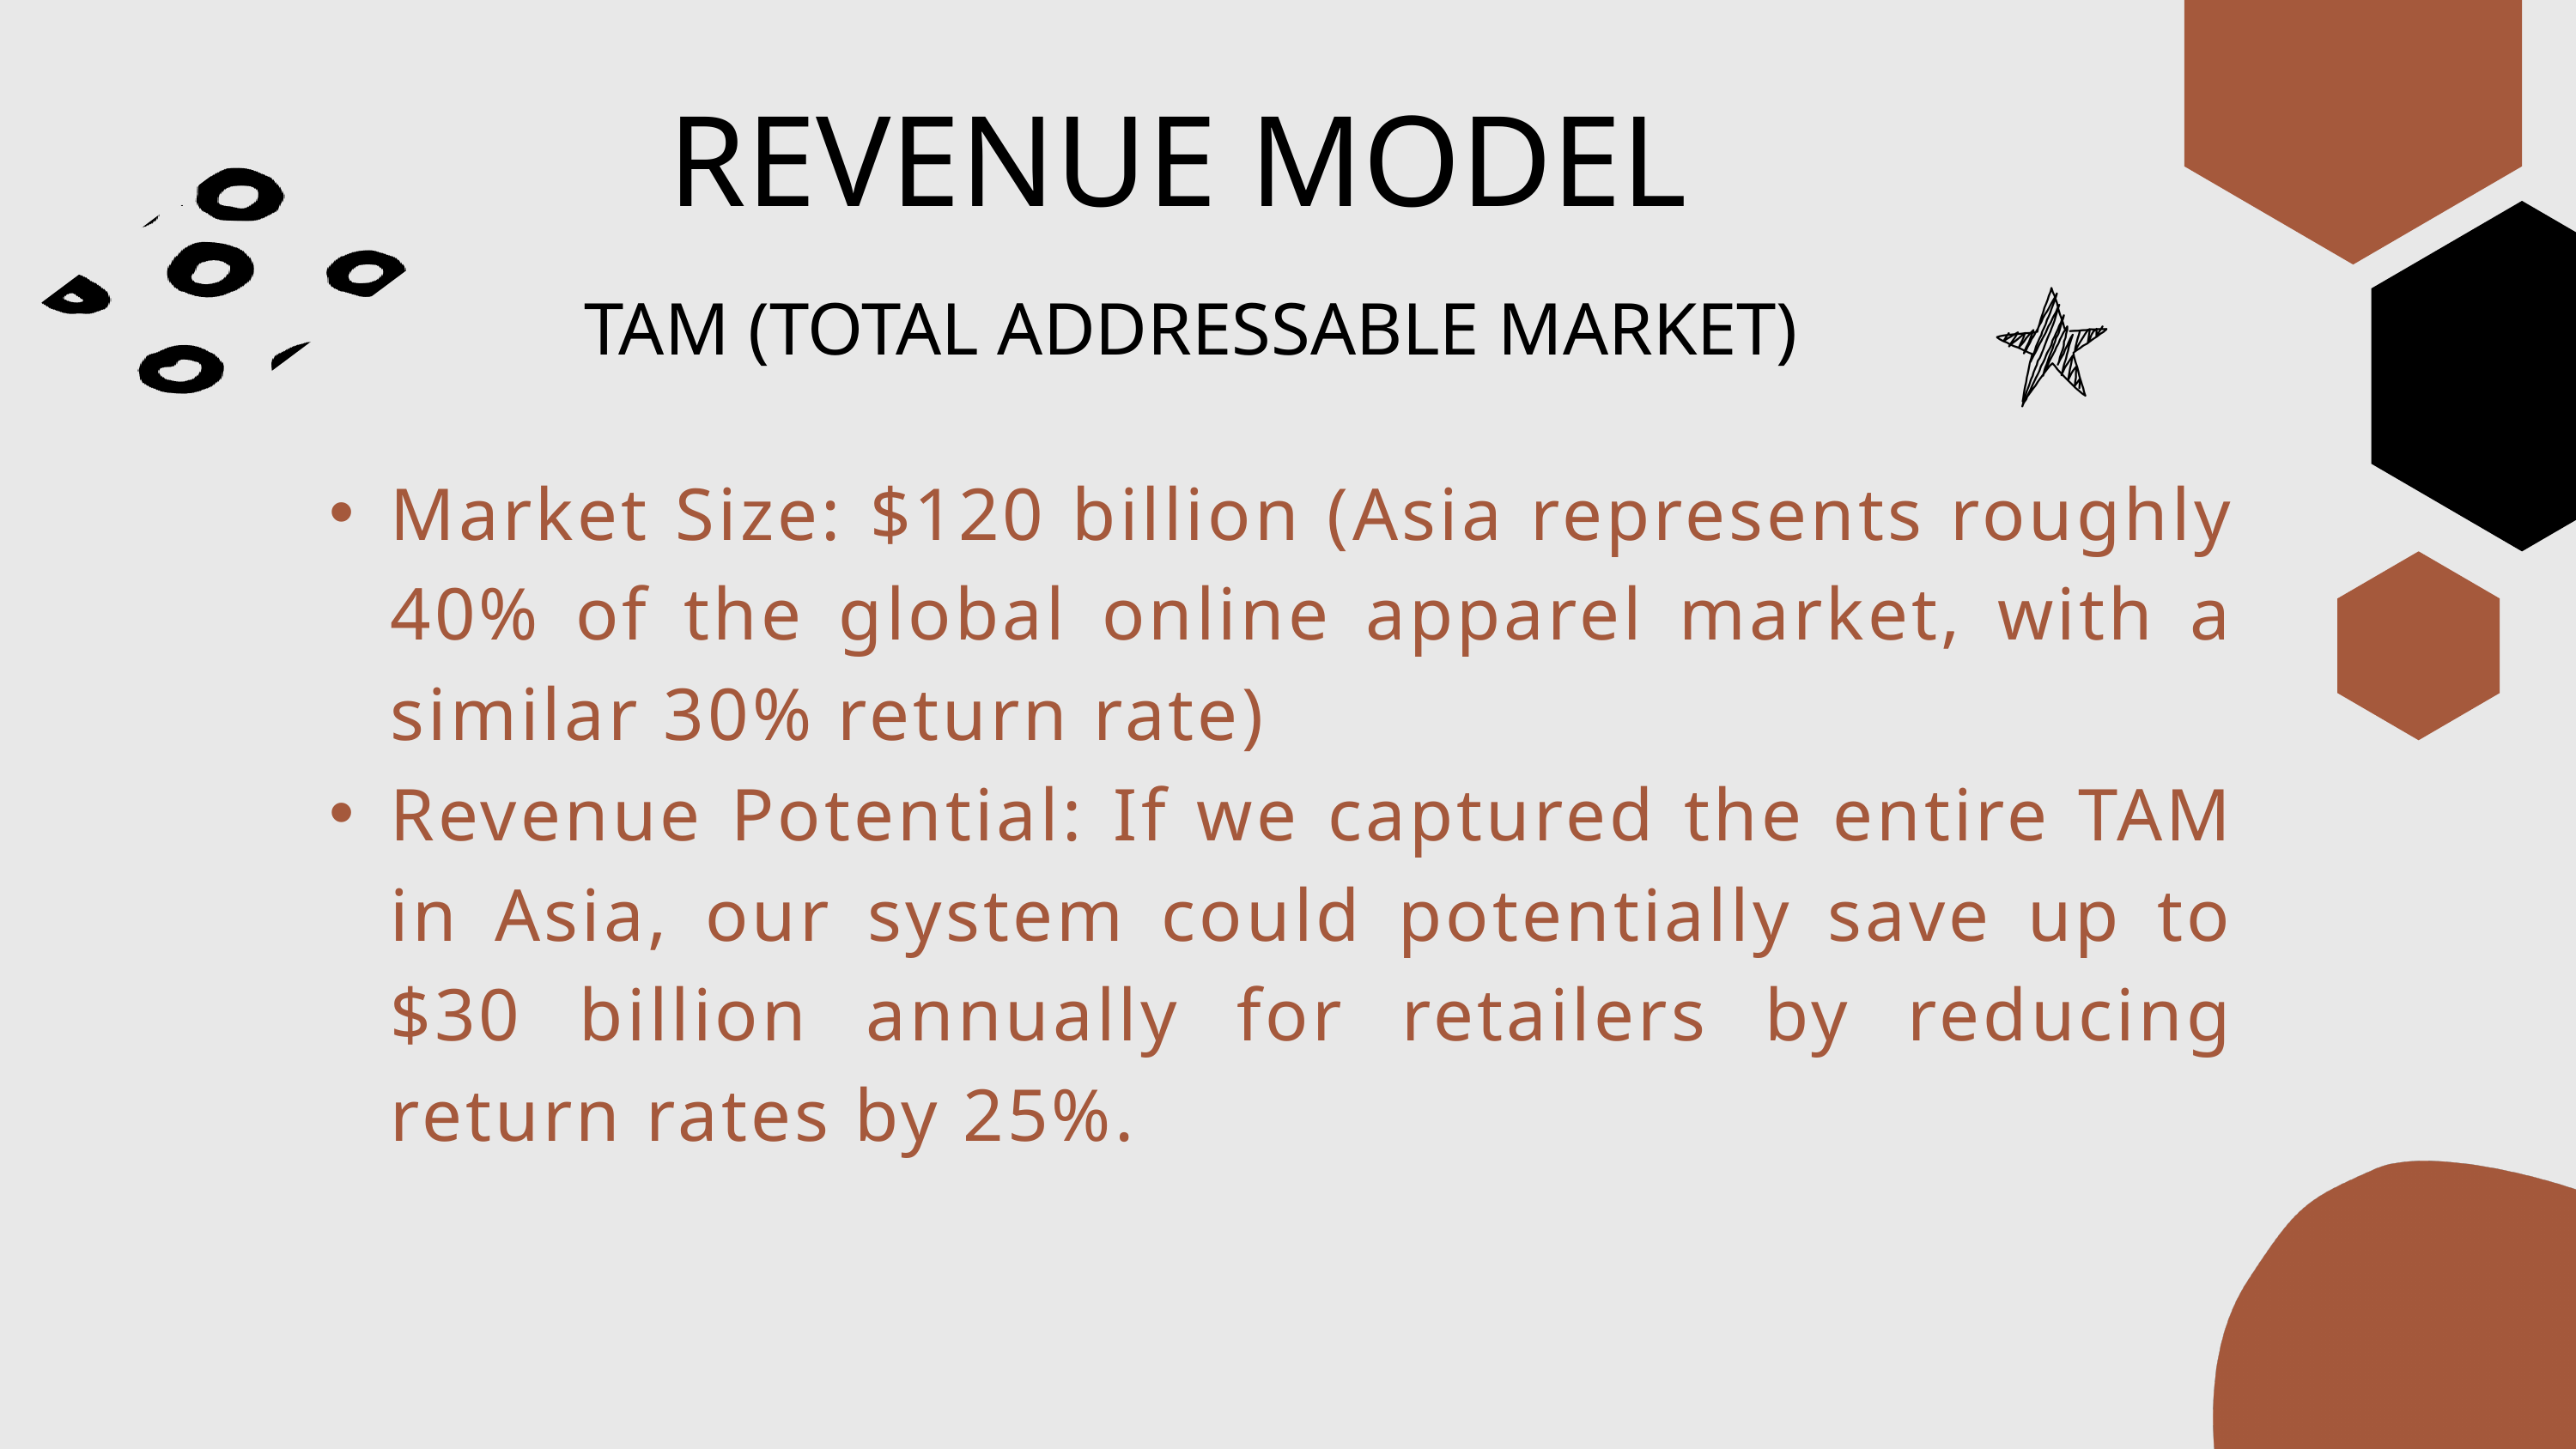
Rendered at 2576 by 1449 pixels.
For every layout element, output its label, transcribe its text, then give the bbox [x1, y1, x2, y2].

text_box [2184, 0, 2523, 265]
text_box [2371, 200, 2576, 552]
text_box REVENUE MODEL [407, 106, 1949, 232]
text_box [2336, 551, 2500, 741]
text_box TAM (TOTAL ADDRESSABLE MARKET) [584, 297, 1853, 441]
text_box [1996, 287, 2108, 408]
text_box [2196, 1137, 2576, 1449]
text_box Market Size: $120 billion (Asia represents roughly 40% of the global online apparel market, with a similar 30% return rate) Revenue Potential: If we captured the entire TAM in Asia, our system could potentially save up to $30 billion annually for retailers by reducing return rates by 25%. [268, 454, 2237, 1256]
text_box [39, 115, 408, 459]
